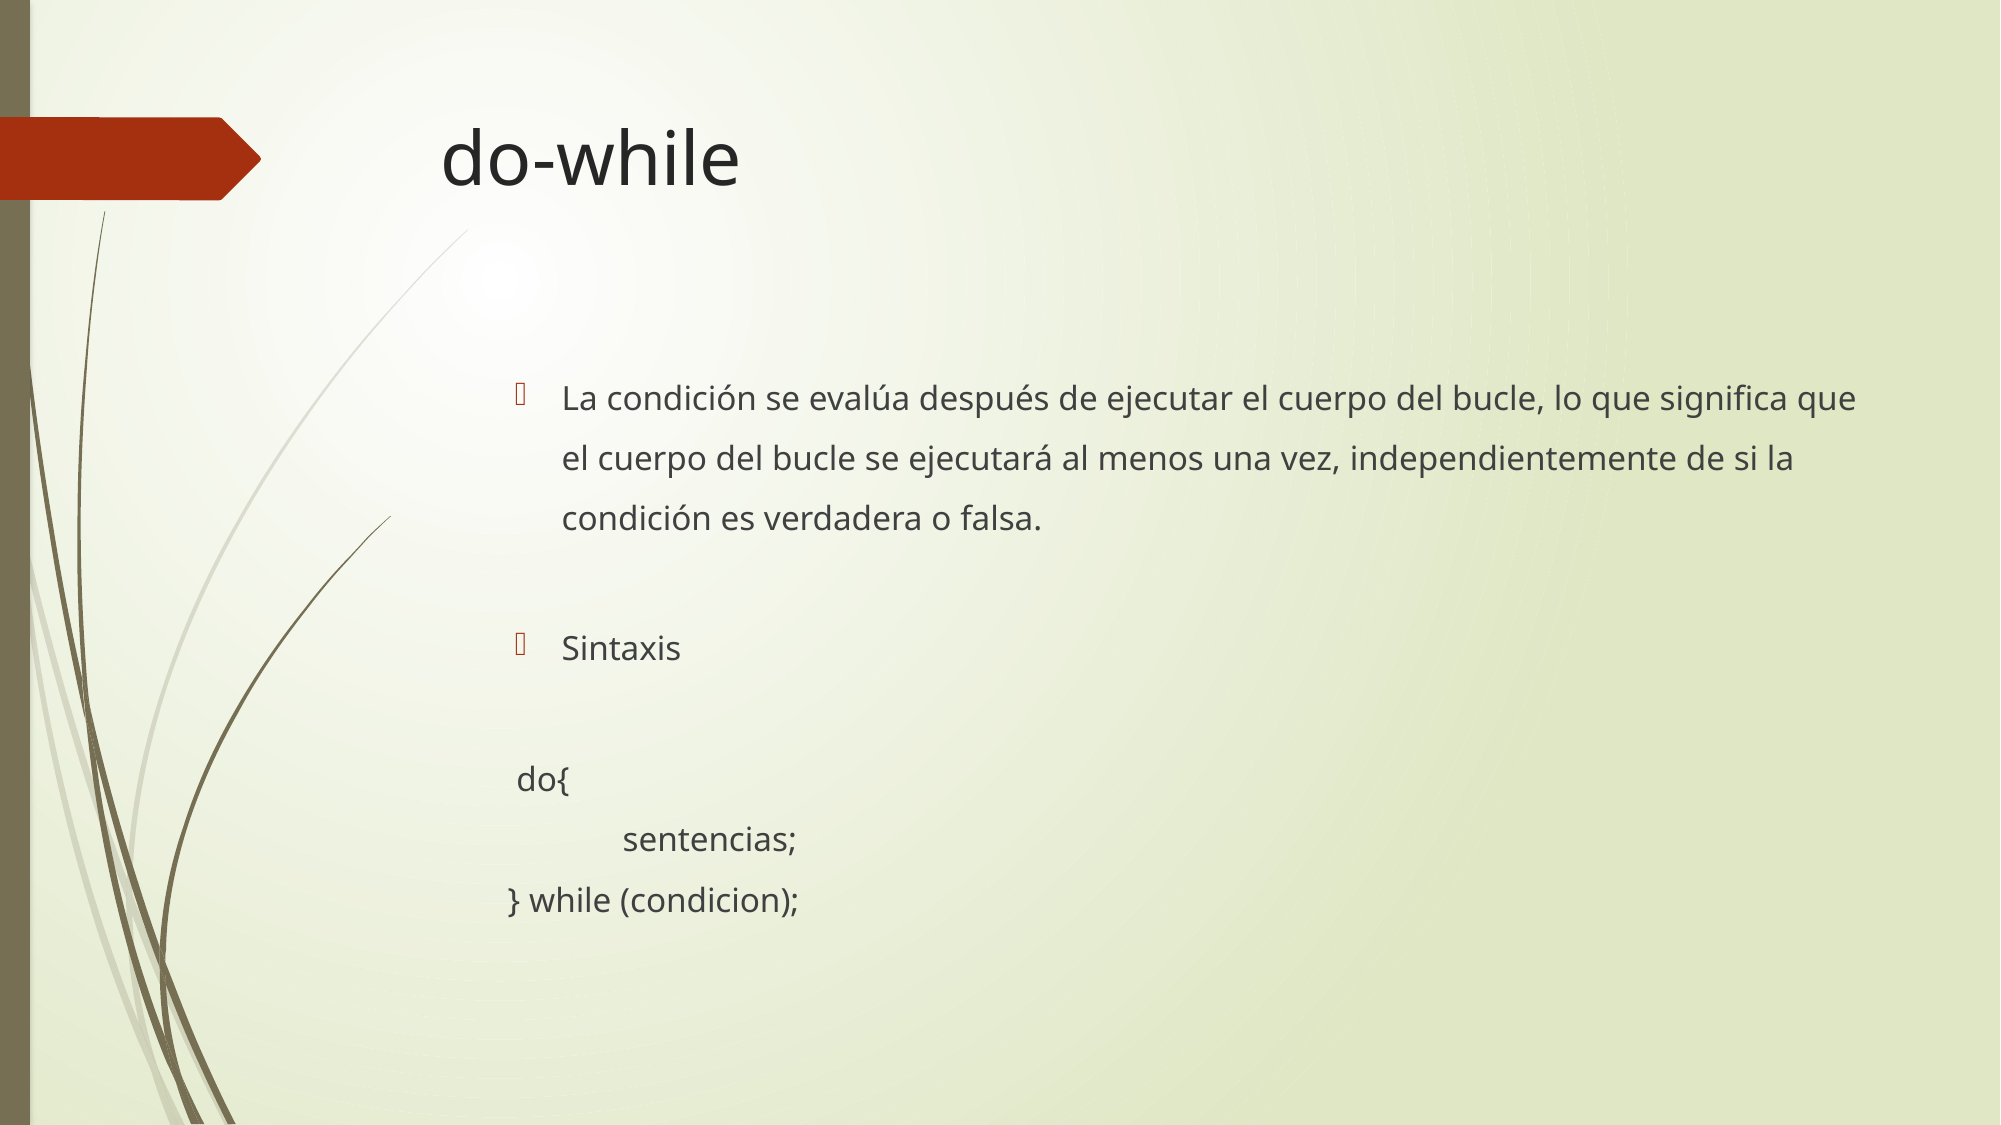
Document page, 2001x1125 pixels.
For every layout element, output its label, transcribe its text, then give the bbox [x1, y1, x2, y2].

title do-while [425, 102, 1888, 313]
list La condición se evalúa después de ejecutar el cuerpo del bucle, lo que significa que el cuerpo del bucle se ejecutará al menos una vez, independientemente de si la condición es verdadera o falsa. Sintaxis do{ sentencias; } while (condicion); [424, 350, 1888, 970]
